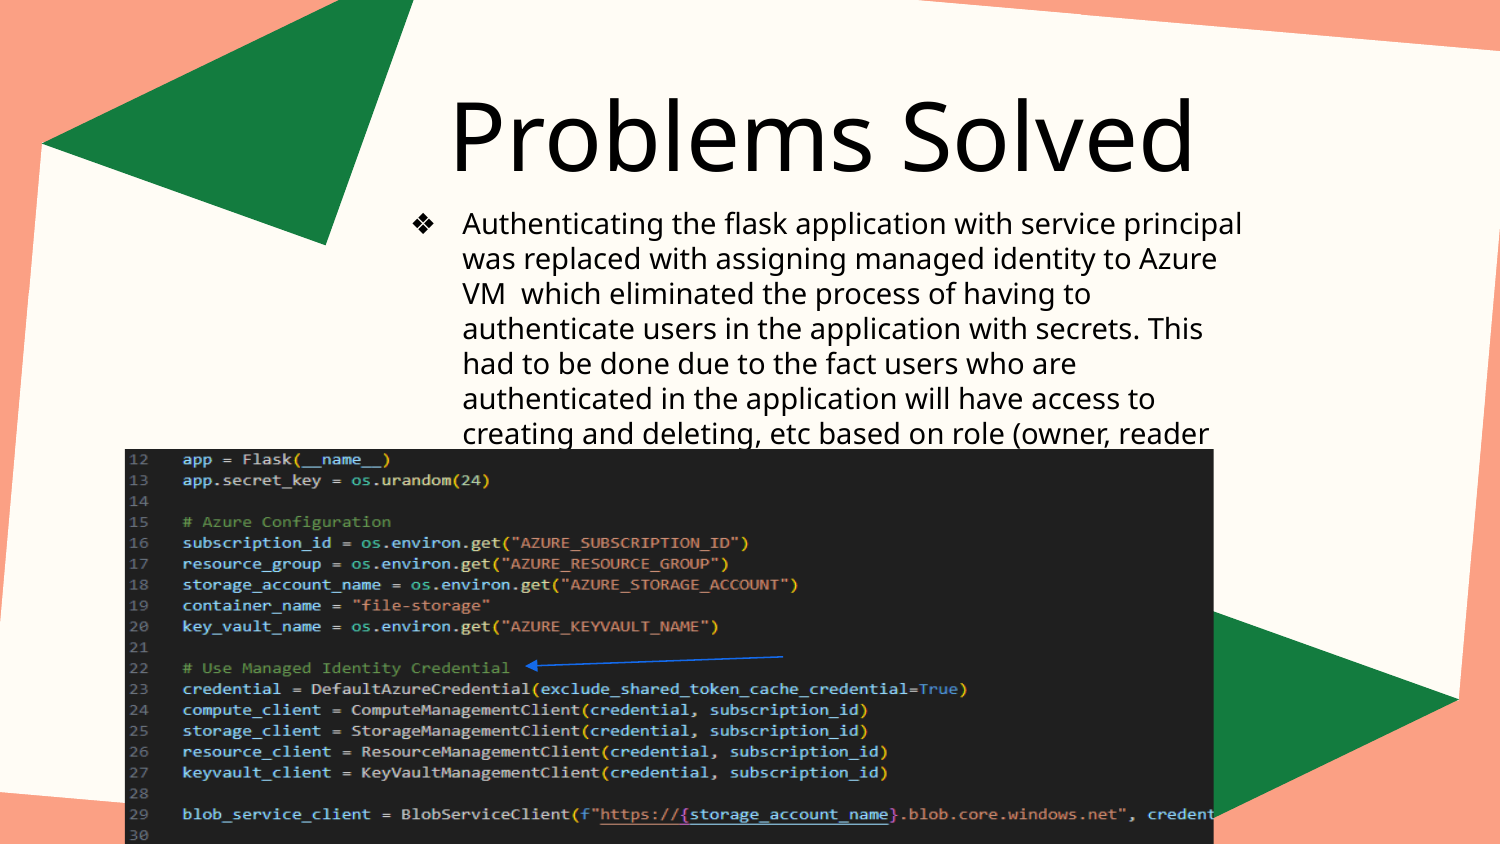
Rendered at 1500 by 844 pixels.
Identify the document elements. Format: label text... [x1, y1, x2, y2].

subtitle Authenticating the flask application with service principal was replaced with assigning managed identity to Azure VM which eliminated the process of having to authenticate users in the application with secrets. This had to be done due to the fact users who are authenticated in the application will have access to creating and deleting, etc based on role (owner, reader and contributor) [372, 190, 1274, 710]
title Problems Solved [433, 73, 1336, 245]
picture [124, 449, 1214, 844]
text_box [524, 656, 784, 667]
